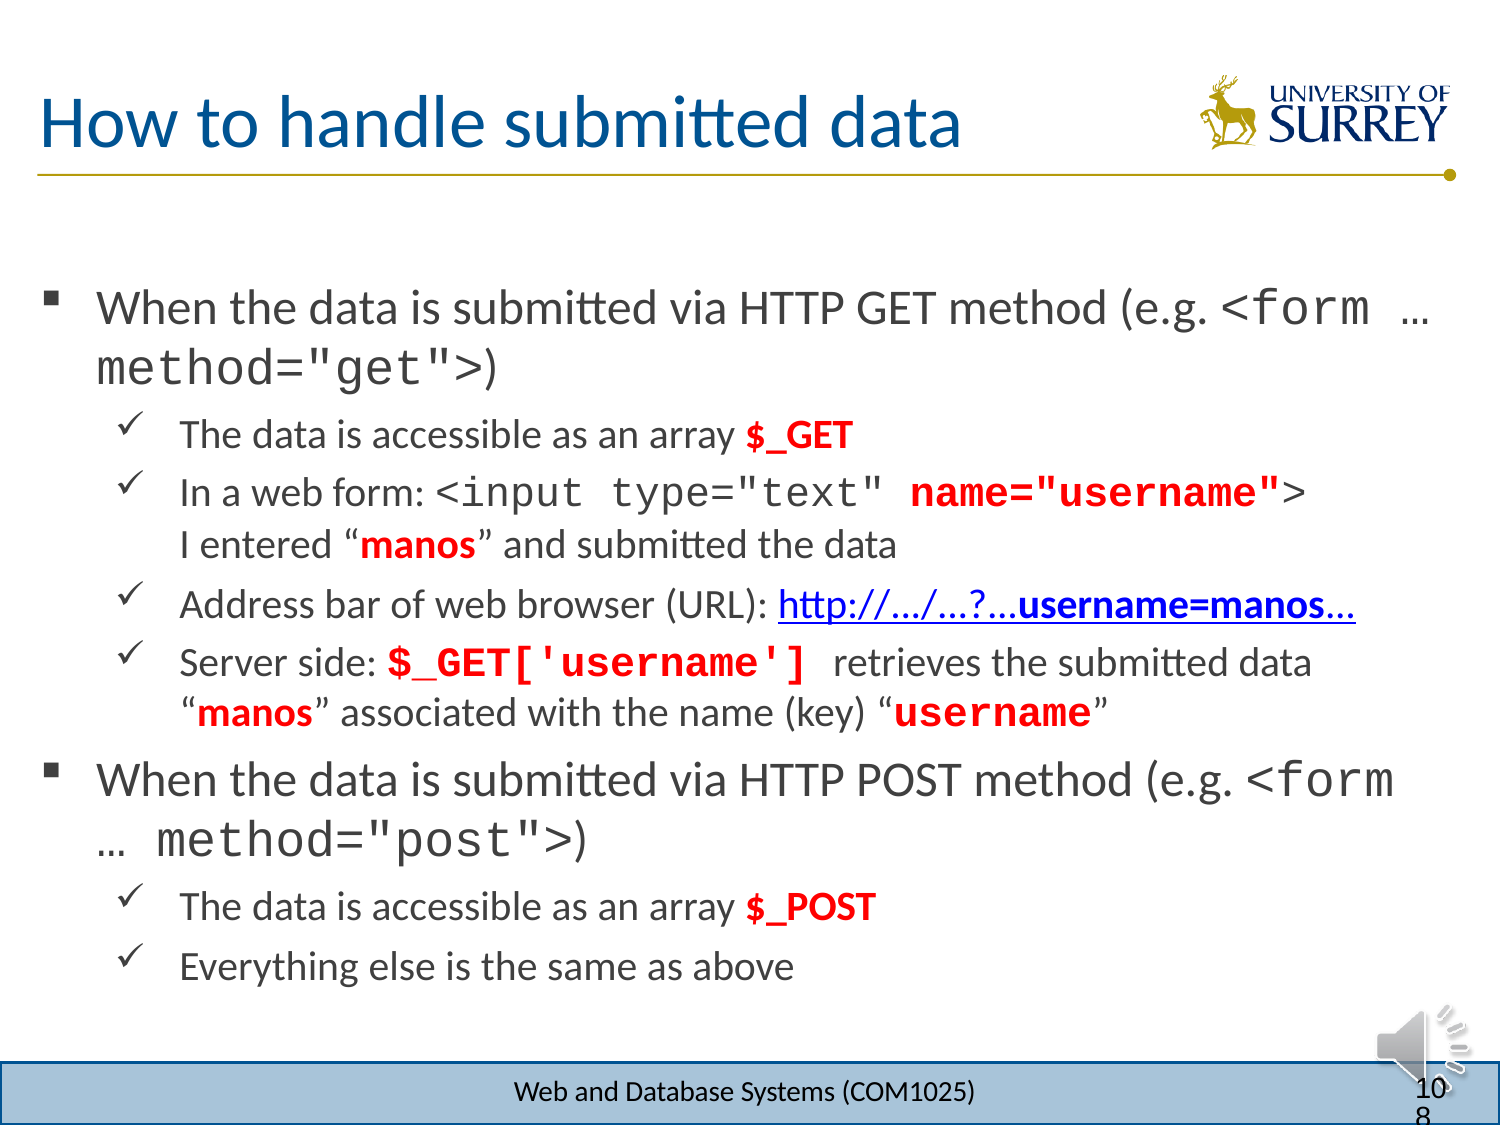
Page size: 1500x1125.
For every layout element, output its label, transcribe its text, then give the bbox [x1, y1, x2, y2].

picture [1374, 999, 1476, 1101]
list When the data is submitted via HTTP GET method (e.g. <form … method="get">) The data is accessible as an array $_GET In a web form: <input type="text" name="username"> I entered “manos” and submitted the data Address bar of web browser (URL): http://.../...?...username=manos... Server side: $_GET['username'] retrieves the submitted data “manos” associated with the name (key) “username” When the data is submitted via HTTP POST method (e.g. <form … method="post">) The data is accessible as an array $_POST Everything else is the same as above [37, 262, 1433, 990]
footer Web and Database Systems (COM1025) [511, 1077, 985, 1125]
picture [1200, 75, 1450, 150]
slide_number 108 [1408, 1109, 1456, 1125]
title How to handle submitted data [37, 70, 1184, 261]
